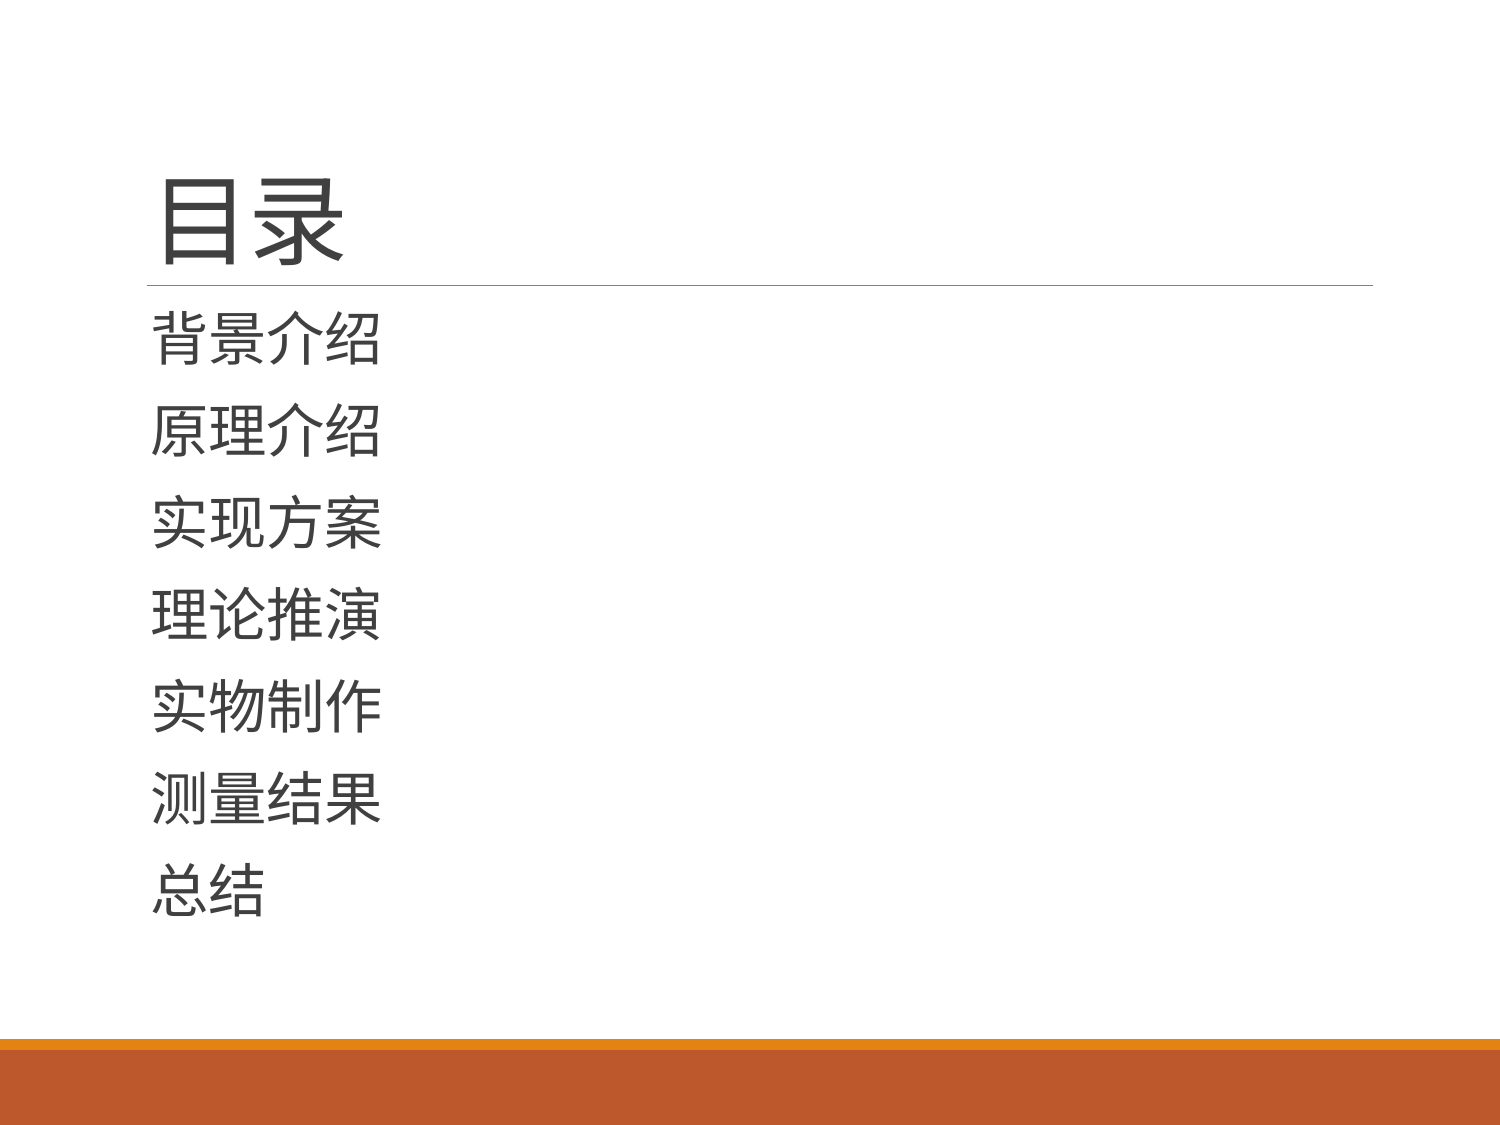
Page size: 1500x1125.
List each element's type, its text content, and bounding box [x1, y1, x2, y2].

title 目录 [135, 47, 1373, 285]
list 背景介绍 原理介绍 实现方案 理论推演 实物制作 测量结果 总结 [135, 302, 1373, 963]
